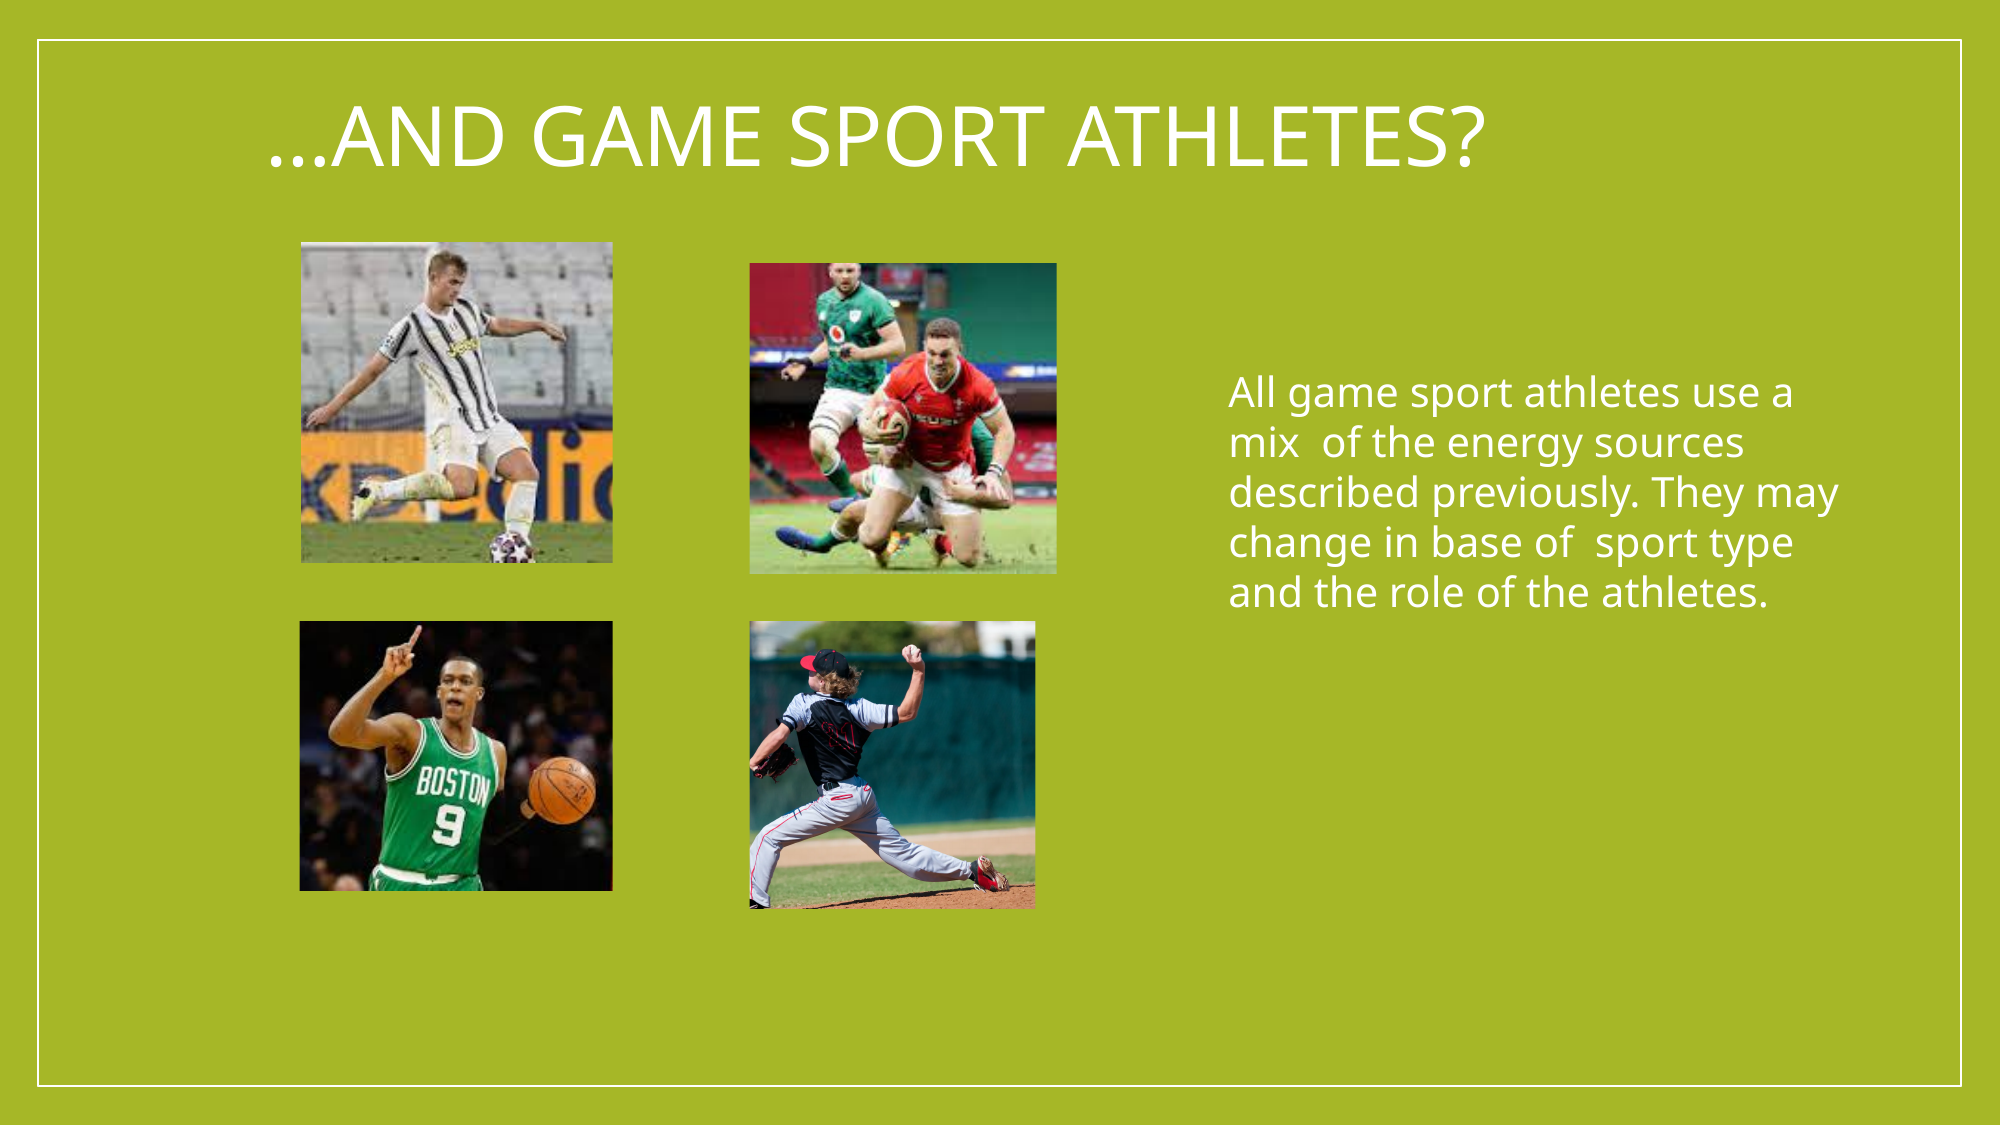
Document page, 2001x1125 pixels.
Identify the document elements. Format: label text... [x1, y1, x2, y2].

picture [299, 621, 613, 892]
text_box All game sport athletes use a mix of the energy sources described previously. They may change in base of sport type and the role of the athletes. [1213, 358, 1882, 624]
picture [749, 263, 1057, 575]
title A [187, 99, 1808, 323]
text_box [36, 38, 1963, 1088]
text_box …AND GAME SPORT ATHLETES? [173, 76, 1602, 191]
picture [300, 241, 613, 563]
picture [749, 621, 1036, 910]
